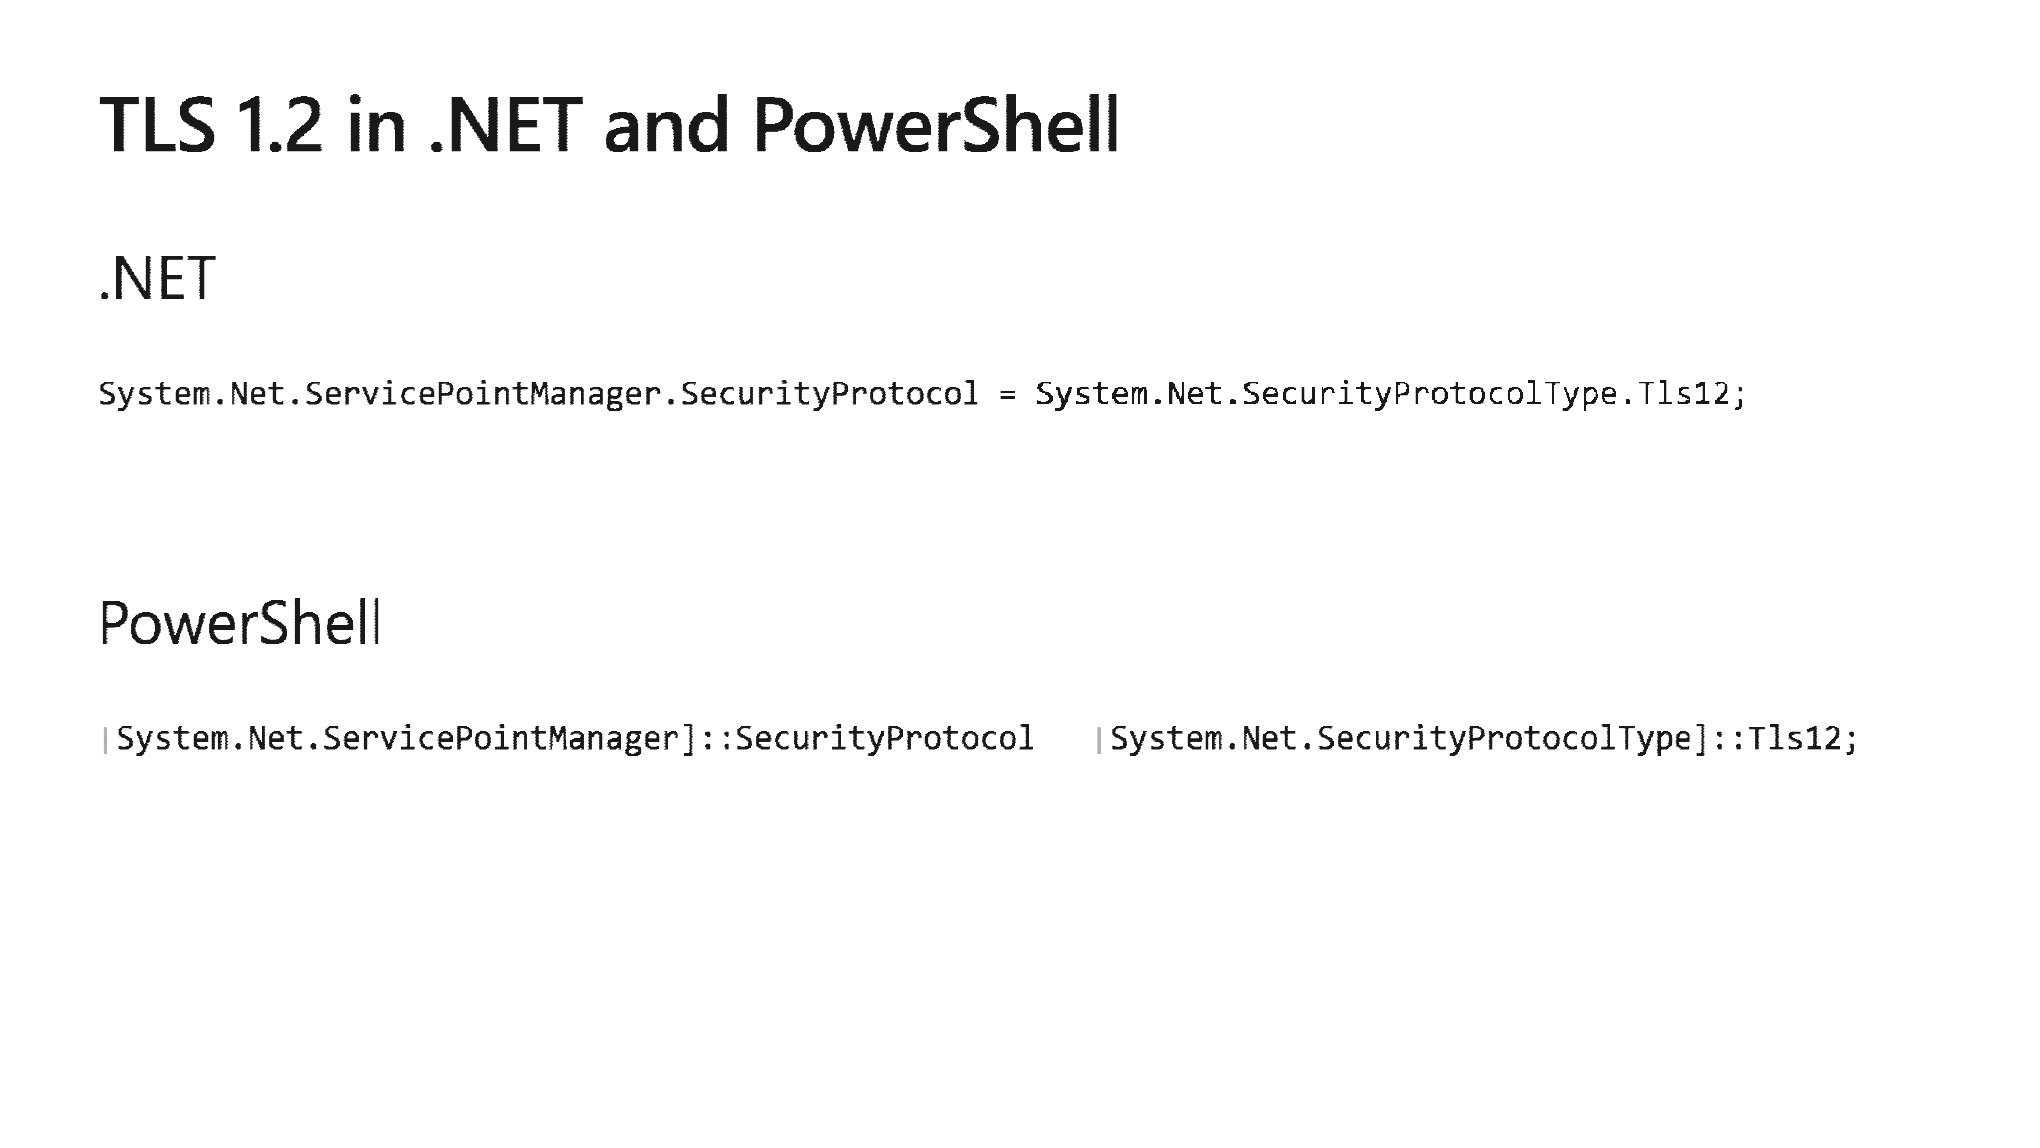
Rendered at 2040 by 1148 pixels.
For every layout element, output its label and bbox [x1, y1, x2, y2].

text_box [1000, 380, 1742, 411]
text_box [101, 256, 216, 299]
text_box [100, 380, 978, 412]
text_box [103, 724, 112, 756]
text_box [1097, 724, 1106, 756]
text_box [737, 724, 1033, 756]
text_box [102, 598, 379, 644]
text_box [684, 724, 729, 756]
text_box [99, 94, 1117, 152]
text_box [118, 724, 678, 756]
text_box [1696, 724, 1854, 756]
text_box [1112, 724, 1690, 756]
